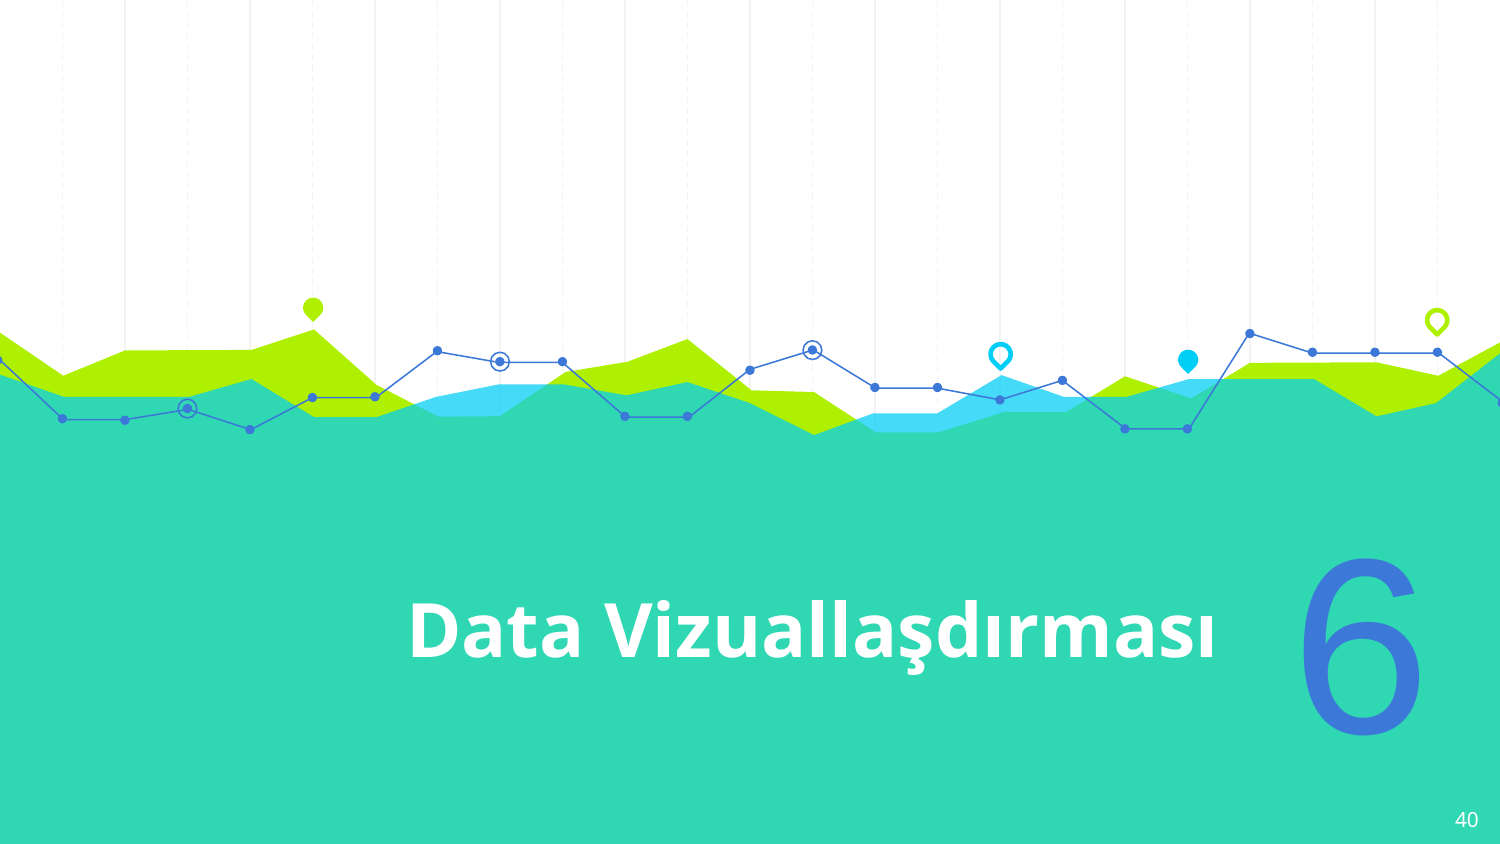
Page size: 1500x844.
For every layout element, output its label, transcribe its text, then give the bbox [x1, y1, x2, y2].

slide_number 40 [1403, 791, 1494, 844]
title Data Vizuallaşdırması [378, 497, 1235, 688]
text_box 6 [1216, 600, 1500, 799]
